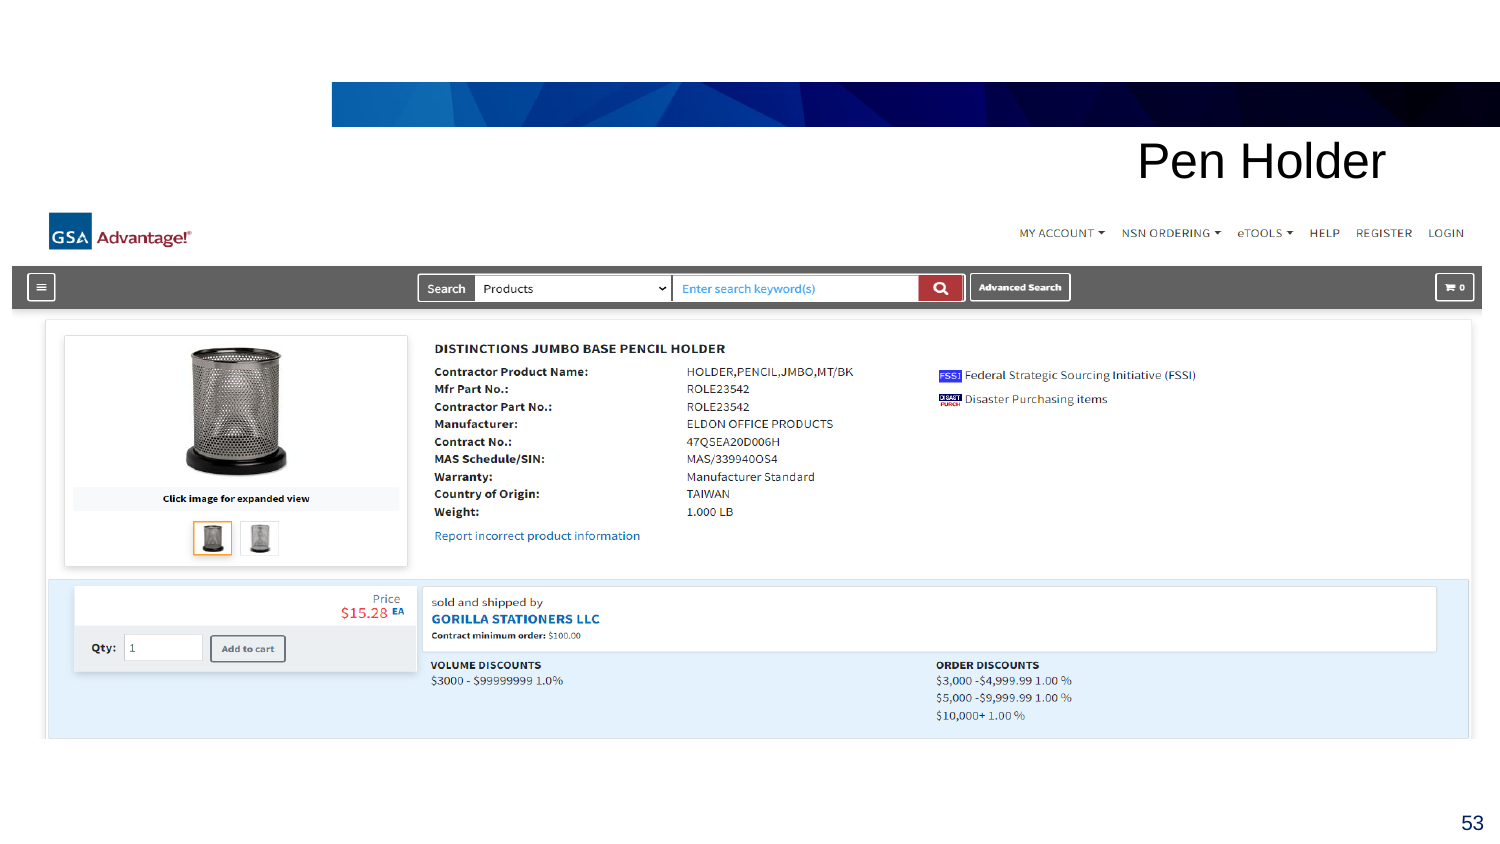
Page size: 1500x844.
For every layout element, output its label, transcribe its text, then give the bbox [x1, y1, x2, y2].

text_box Pen Holder [112, 105, 1387, 209]
picture [331, 82, 1500, 127]
picture [11, 210, 1482, 739]
